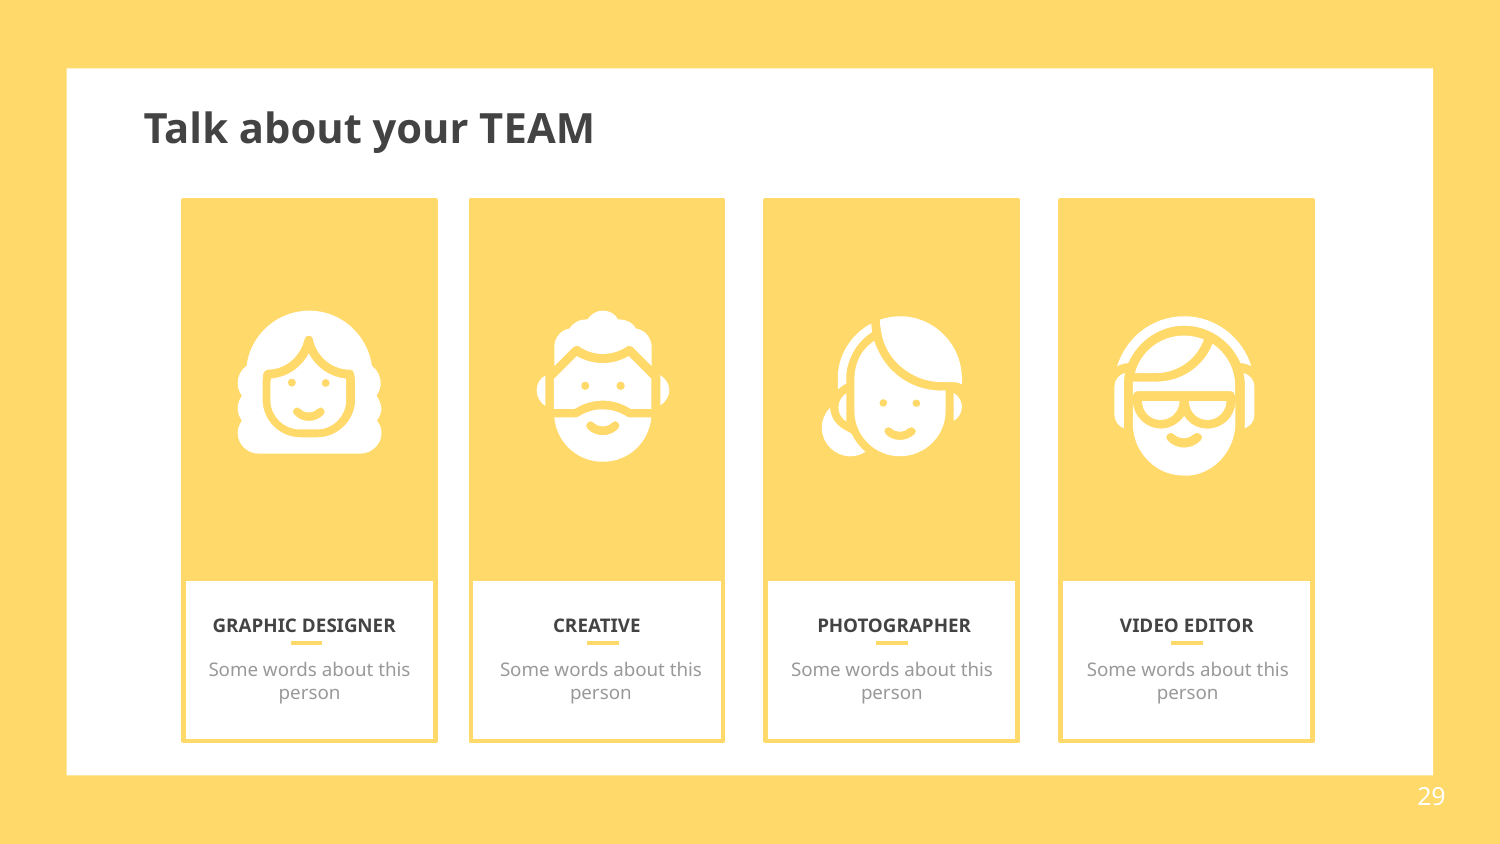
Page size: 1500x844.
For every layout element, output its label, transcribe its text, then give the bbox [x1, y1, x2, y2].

text_box Some words about this person [183, 642, 436, 730]
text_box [237, 310, 382, 454]
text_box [1114, 315, 1255, 476]
text_box [183, 200, 436, 642]
text_box [765, 200, 1018, 742]
slide_number 29 [1402, 764, 1493, 830]
text_box VIDEO EDITOR [1060, 598, 1313, 652]
text_box PHOTOGRAPHER [770, 598, 1018, 652]
text_box [1060, 652, 1313, 742]
text_box GRAPHIC DESIGNER [180, 598, 428, 652]
text_box Some words about this person [775, 642, 1009, 730]
text_box [470, 200, 723, 598]
title Talk about your TEAM [128, 101, 1379, 167]
text_box Some words about this person [1071, 642, 1305, 730]
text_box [821, 315, 963, 457]
text_box [1060, 200, 1313, 598]
text_box Some words about this person [484, 642, 718, 730]
text_box [470, 652, 723, 742]
text_box [183, 730, 436, 742]
text_box CREATIVE [470, 598, 723, 652]
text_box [536, 310, 670, 463]
